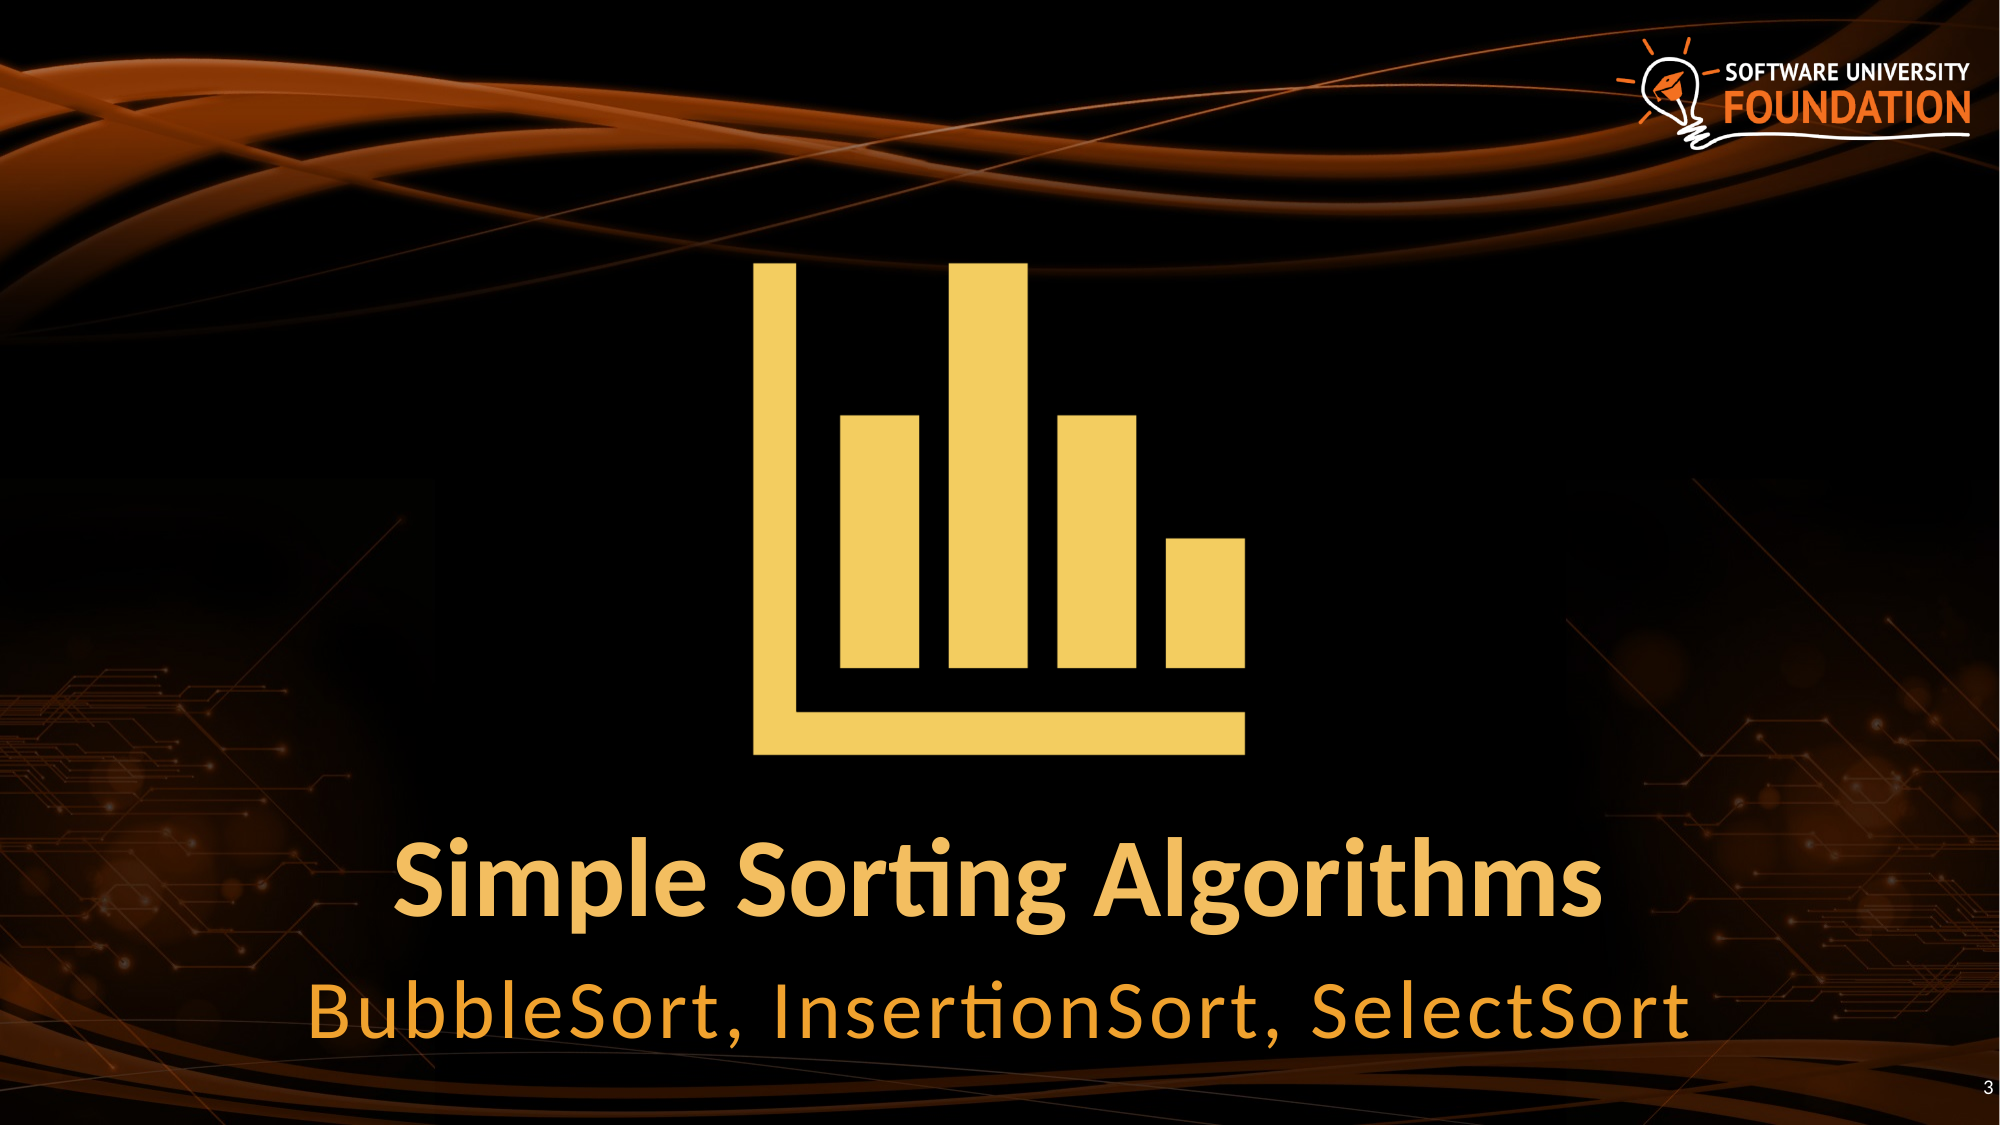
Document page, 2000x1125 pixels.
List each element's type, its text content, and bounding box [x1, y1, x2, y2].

title Simple Sorting Algorithms [149, 812, 1850, 944]
picture [0, 0, 2000, 1125]
list BubbleSort, InsertionSort, SelectSort [149, 944, 1850, 1062]
slide_number 3 [1929, 1070, 2000, 1103]
